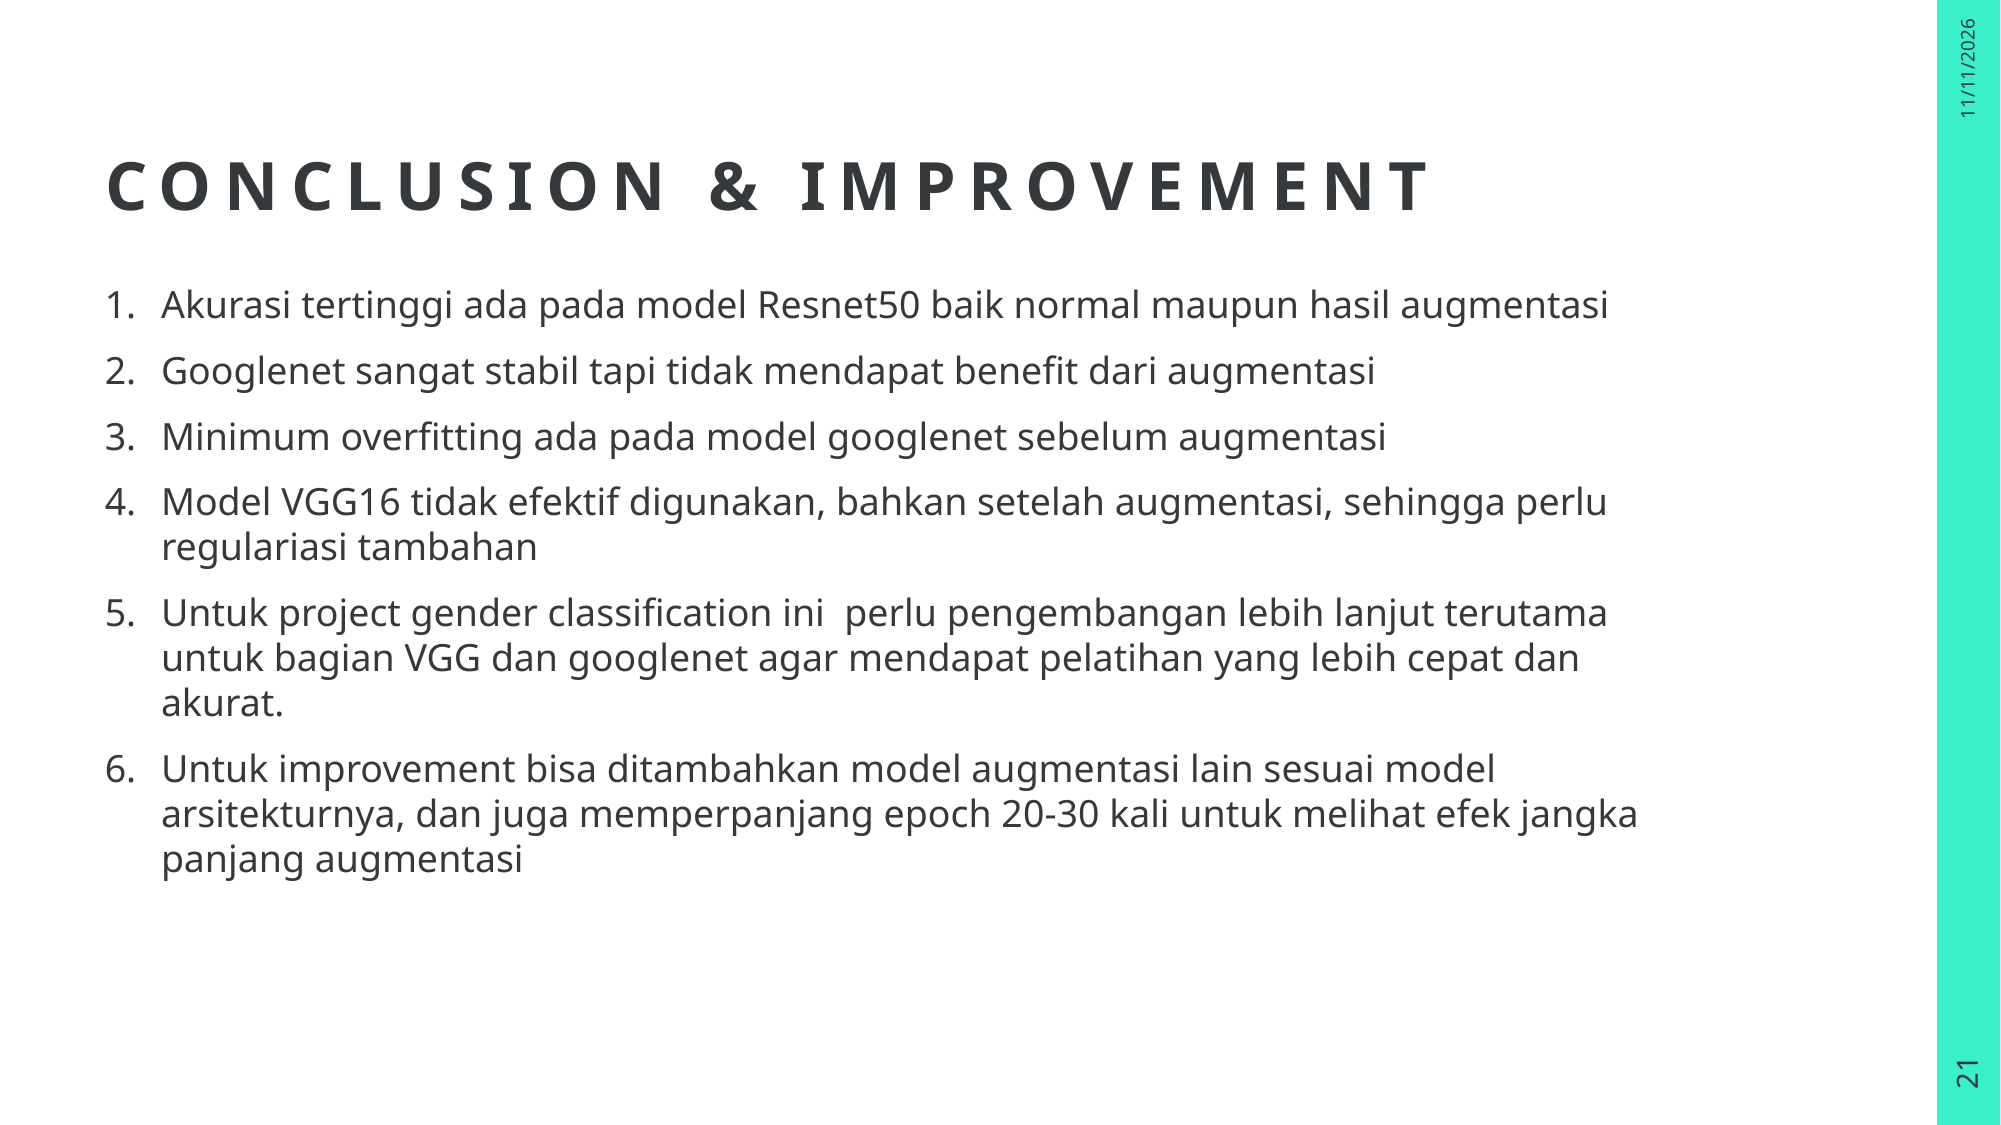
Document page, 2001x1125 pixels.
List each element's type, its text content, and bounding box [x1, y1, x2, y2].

slide_number 21 [1937, 1019, 2000, 1125]
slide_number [1937, 0, 2000, 139]
list Akurasi tertinggi ada pada model Resnet50 baik normal maupun hasil augmentasi Googlenet sangat stabil tapi tidak mendapat benefit dari augmentasi Minimum overfitting ada pada model googlenet sebelum augmentasi Model VGG16 tidak efektif digunakan, bahkan setelah augmentasi, sehingga perlu regulariasi tambahan Untuk project gender classification ini perlu pengembangan lebih lanjut terutama untuk bagian VGG dan googlenet agar mendapat pelatihan yang lebih cepat dan akurat. Untuk improvement bisa ditambahkan model augmentasi lain sesuai model arsitekturnya, dan juga memperpanjang epoch 20-30 kali untuk melihat efek jangka panjang augmentasi [89, 280, 1687, 895]
title Conclusion & IMPROVEMENT [90, 104, 1844, 259]
